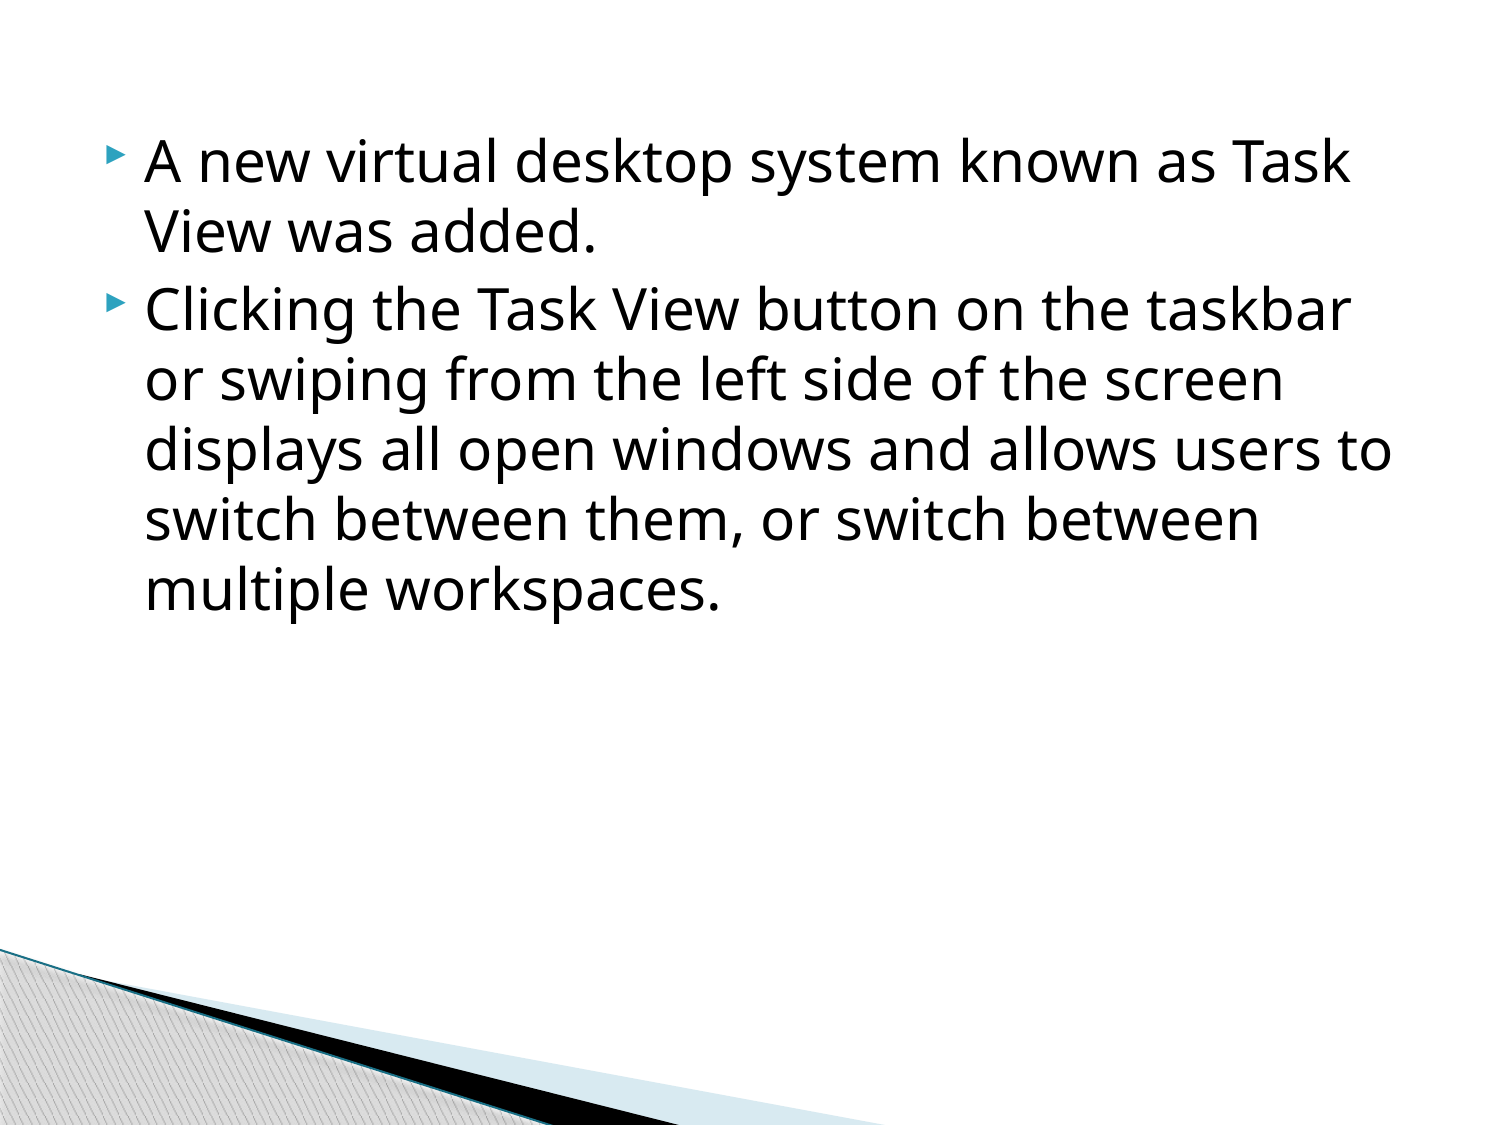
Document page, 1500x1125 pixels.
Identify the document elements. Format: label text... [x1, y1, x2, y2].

list A new virtual desktop system known as Task View was added. Clicking the Task View button on the taskbar or swiping from the left side of the screen displays all open windows and allows users to switch between them, or switch between multiple workspaces. [70, 117, 1421, 973]
